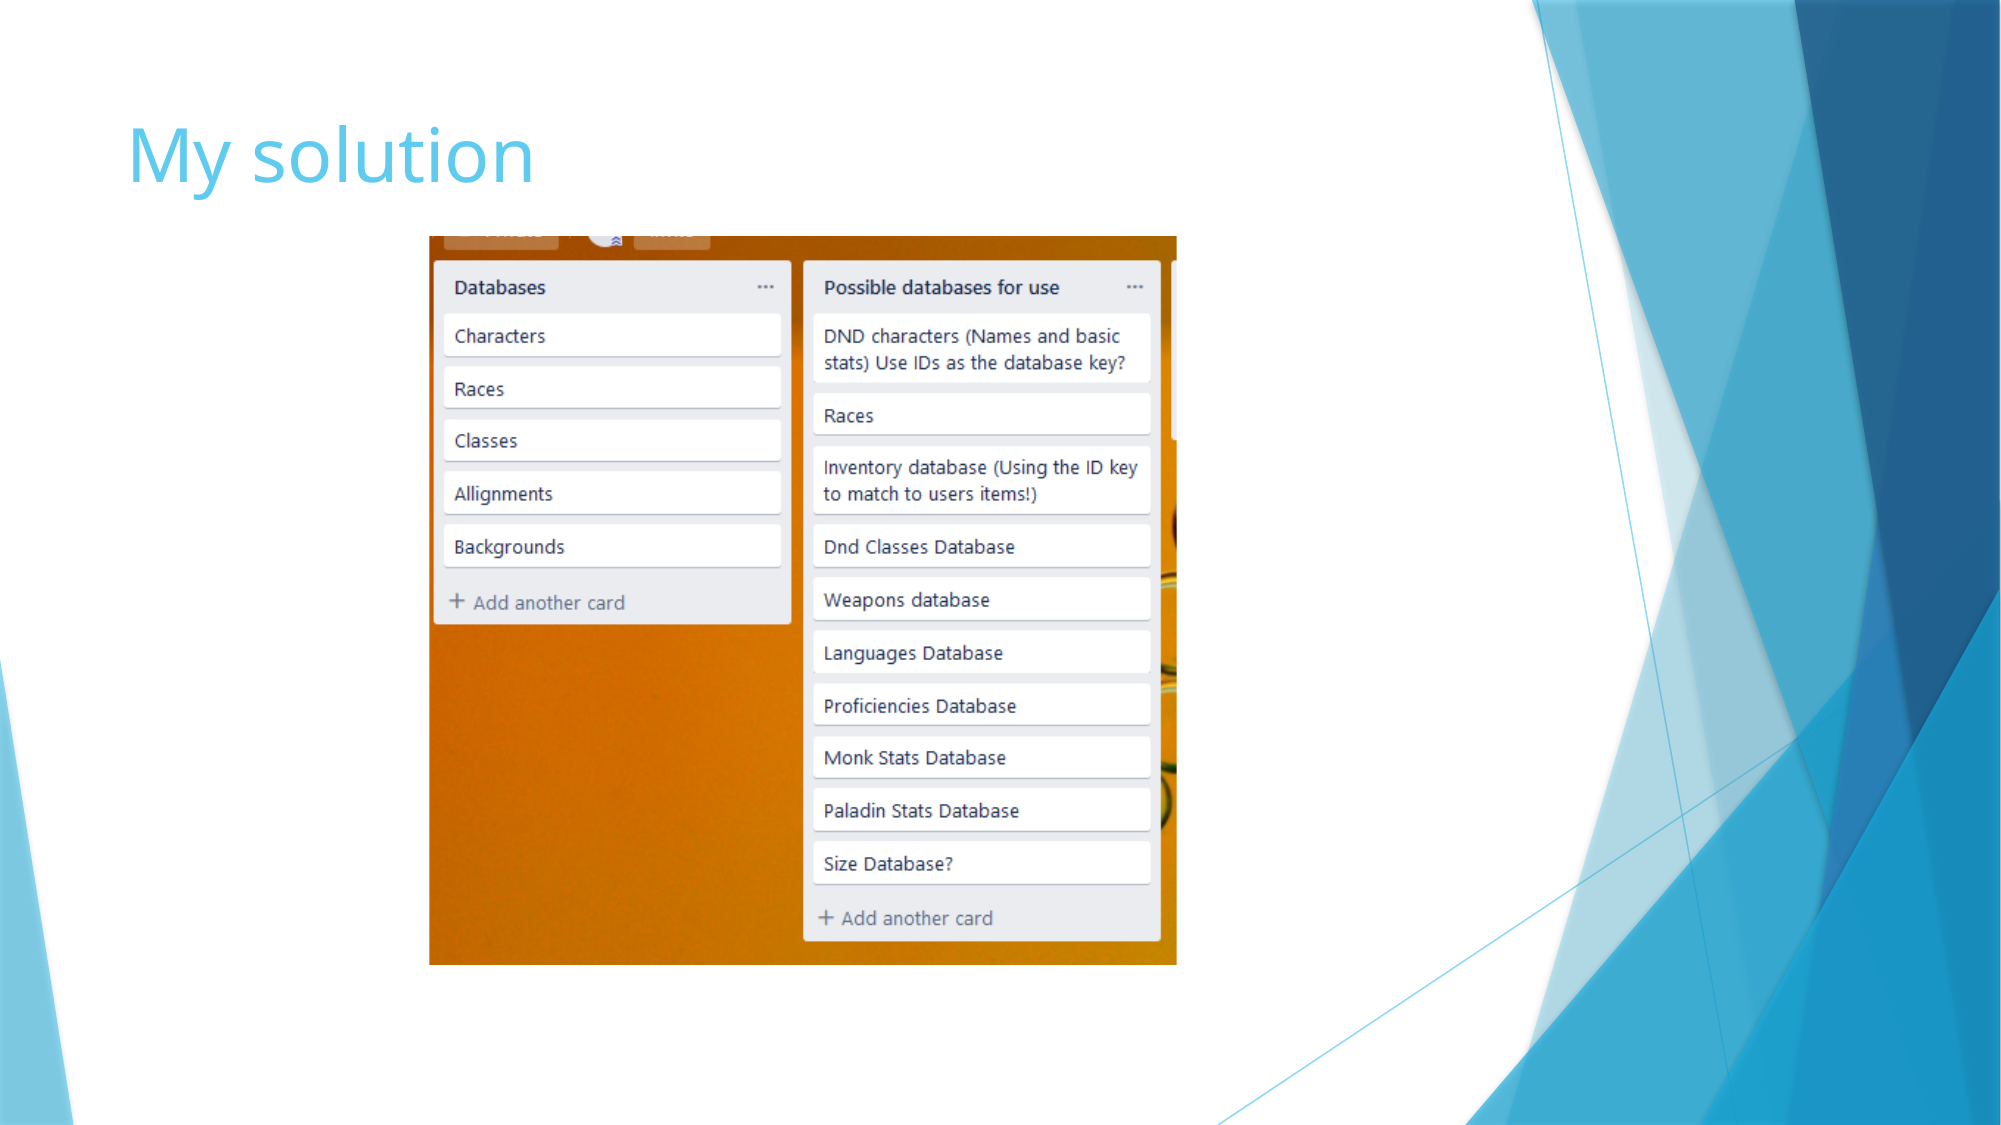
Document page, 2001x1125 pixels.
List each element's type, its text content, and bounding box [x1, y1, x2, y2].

title My solution [111, 99, 1522, 317]
picture [428, 235, 1178, 965]
